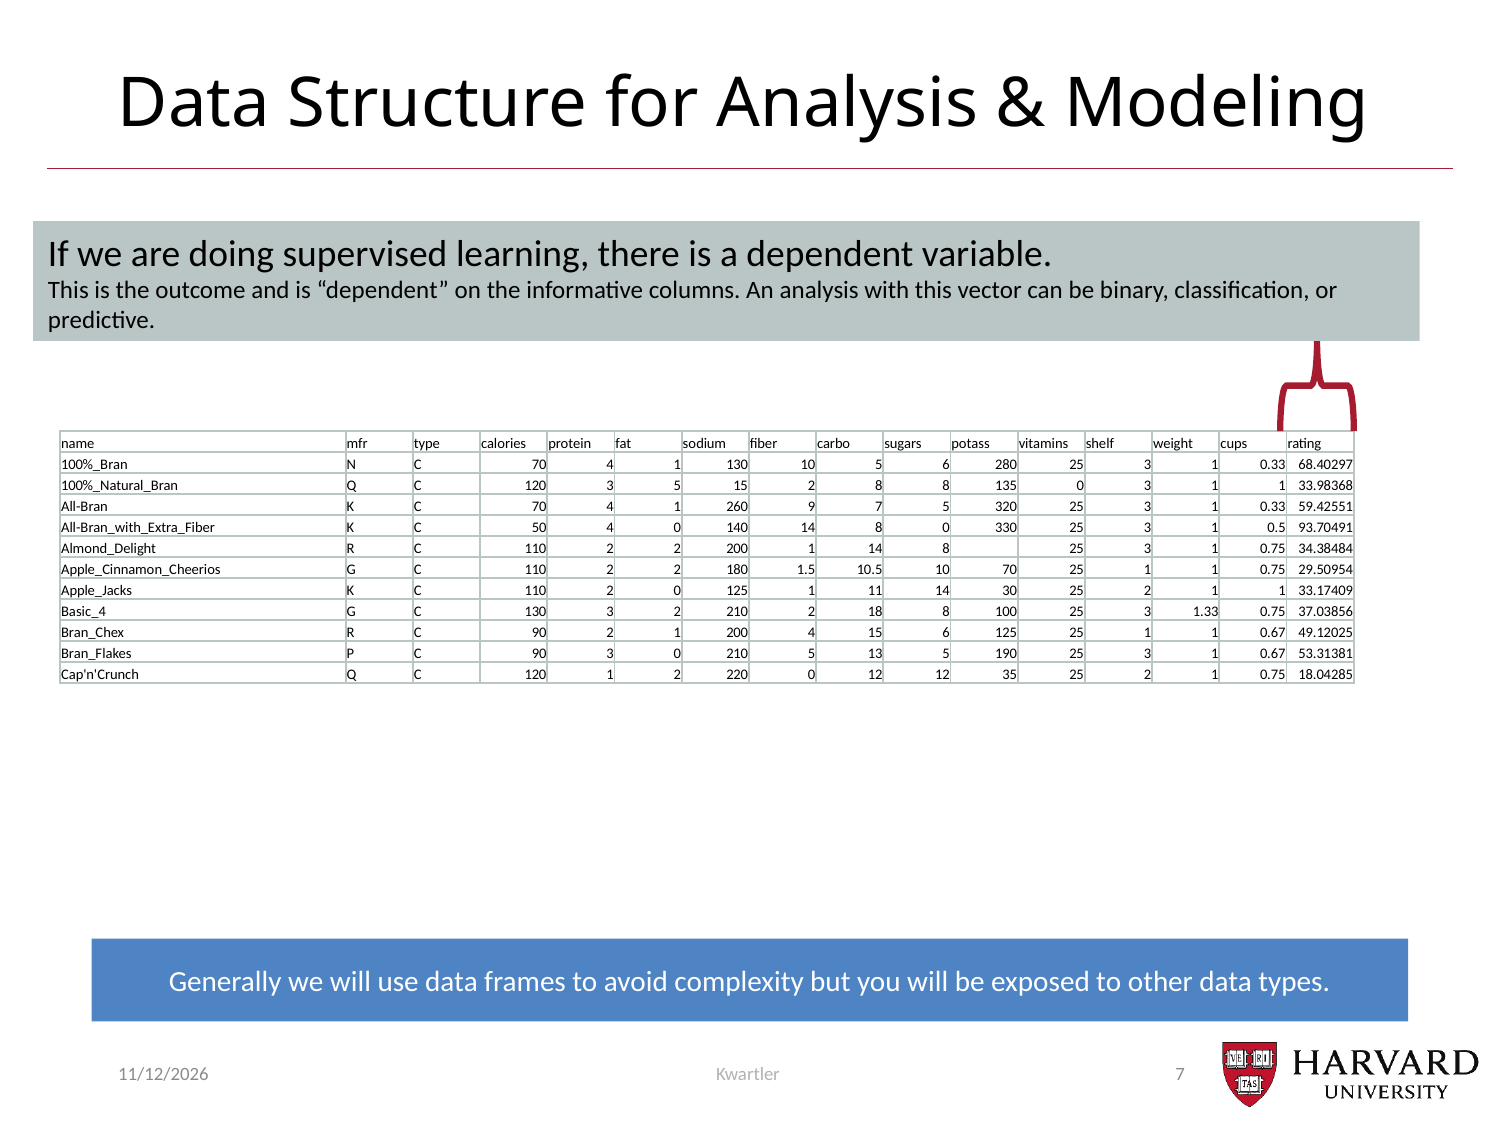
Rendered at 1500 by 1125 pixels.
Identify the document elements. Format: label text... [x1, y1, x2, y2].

table_cell 4 [548, 516, 614, 535]
table_cell 3 [1086, 495, 1151, 514]
table_cell C [414, 663, 479, 682]
table_cell 0 [1019, 474, 1084, 493]
table_cell 1 [750, 579, 815, 598]
table_cell 3 [1086, 453, 1151, 472]
table_cell 2 [750, 474, 815, 493]
table_cell 2 [548, 621, 614, 640]
table_cell C [414, 516, 479, 535]
table_cell 3 [1086, 600, 1151, 619]
table_cell 53.31381 [1287, 642, 1353, 661]
table_cell 15 [817, 621, 882, 640]
table_cell 10.5 [817, 558, 882, 577]
table_cell 49.12025 [1287, 621, 1353, 640]
table_cell 6 [884, 621, 950, 640]
table_cell Q [347, 663, 412, 682]
table_cell 5 [615, 474, 681, 493]
table_cell 140 [683, 516, 748, 535]
table_cell 13 [817, 642, 882, 661]
table_cell All-Bran_with_Extra_Fiber [61, 516, 345, 535]
table_cell 29.50954 [1287, 558, 1353, 577]
text_box If we are doing supervised learning, there is a dependent variable. This is the outcome and is “dependent” on the informative columns. An analysis with this vector can be binary, classification, or predictive. [33, 221, 1420, 341]
picture [1200, 1024, 1500, 1125]
table_cell 25 [1019, 558, 1084, 577]
table_cell Bran_Chex [61, 621, 345, 640]
table_cell 25 [1019, 495, 1084, 514]
table_header carbo [817, 432, 882, 451]
table_cell 33.98368 [1287, 474, 1353, 493]
table_cell 10 [884, 558, 950, 577]
table_cell Basic_4 [61, 600, 345, 619]
table_cell 90 [481, 621, 546, 640]
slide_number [103, 1042, 441, 1103]
table_cell C [414, 600, 479, 619]
table_header sugars [884, 432, 950, 451]
table_cell C [414, 474, 479, 493]
table_cell 6 [884, 453, 950, 472]
table_cell 1 [1153, 474, 1218, 493]
table_cell 3 [1086, 516, 1151, 535]
table_cell 0 [884, 516, 950, 535]
table_cell C [414, 579, 479, 598]
table_cell 25 [1019, 621, 1084, 640]
table_cell C [414, 558, 479, 577]
table_cell 1 [1086, 621, 1151, 640]
table_cell 5 [884, 495, 950, 514]
table_cell K [347, 516, 412, 535]
table_cell 14 [750, 516, 815, 535]
table_cell R [347, 621, 412, 640]
table_header vitamins [1019, 432, 1084, 451]
table_header weight [1153, 432, 1218, 451]
table_header potass [951, 432, 1017, 451]
table_cell 1 [615, 621, 681, 640]
table_cell 0.5 [1220, 516, 1286, 535]
table_cell 260 [683, 495, 748, 514]
table_cell 70 [481, 495, 546, 514]
table_cell K [347, 495, 412, 514]
table_cell 3 [548, 642, 614, 661]
table_cell 0.33 [1220, 495, 1286, 514]
table_cell 25 [1019, 537, 1084, 556]
table_cell K [347, 579, 412, 598]
table_cell 2 [548, 579, 614, 598]
table_header fat [615, 432, 681, 451]
table_cell 330 [951, 516, 1017, 535]
table_cell Bran_Flakes [61, 642, 345, 661]
table_cell 1 [1220, 474, 1286, 493]
table_cell 4 [548, 453, 614, 472]
table_cell 180 [683, 558, 748, 577]
table_cell 8 [884, 537, 950, 556]
table_cell 2 [1086, 579, 1151, 598]
table_cell Apple_Cinnamon_Cheerios [61, 558, 345, 577]
table_header sodium [683, 432, 748, 451]
table_cell 68.40297 [1287, 453, 1353, 472]
table_cell 135 [951, 474, 1017, 493]
table_cell 0.75 [1220, 558, 1286, 577]
table_header protein [548, 432, 614, 451]
table_cell N [347, 453, 412, 472]
table_cell 33.17409 [1287, 579, 1353, 598]
table_cell C [414, 642, 479, 661]
table_cell Almond_Delight [61, 537, 345, 556]
table_cell 1 [1153, 621, 1218, 640]
slide_number 7 [1059, 1042, 1200, 1103]
table_header rating [1287, 432, 1353, 451]
table_cell 90 [481, 642, 546, 661]
table_cell Cap'n'Crunch [61, 663, 345, 682]
table_cell 2 [615, 663, 681, 682]
table_cell 93.70491 [1287, 516, 1353, 535]
table_cell 10 [750, 453, 815, 472]
table_cell 8 [817, 474, 882, 493]
table_cell Q [347, 474, 412, 493]
table_cell 210 [683, 642, 748, 661]
table_cell 2 [615, 558, 681, 577]
table_cell 2 [615, 600, 681, 619]
table_cell 0.33 [1220, 453, 1286, 472]
table_cell All-Bran [61, 495, 345, 514]
table_cell G [347, 558, 412, 577]
table_cell 200 [683, 537, 748, 556]
table_cell 9 [750, 495, 815, 514]
text_box Generally we will use data frames to avoid complexity but you will be exposed to other data types. [91, 937, 1409, 1022]
table_cell P [347, 642, 412, 661]
table_cell 3 [548, 600, 614, 619]
table_cell 14 [817, 537, 882, 556]
table_cell 1 [1153, 579, 1218, 598]
table_cell 110 [481, 558, 546, 577]
table_cell C [414, 495, 479, 514]
table_cell 8 [884, 600, 950, 619]
table_cell 37.03856 [1287, 600, 1353, 619]
text_box [1279, 341, 1355, 432]
table_cell 1 [615, 495, 681, 514]
table_cell 2 [750, 600, 815, 619]
table_cell 190 [951, 642, 1017, 661]
table_cell 1 [1153, 516, 1218, 535]
table_cell 100 [951, 600, 1017, 619]
table_cell 18.04285 [1287, 663, 1353, 682]
table_cell 59.42551 [1287, 495, 1353, 514]
table_cell C [414, 453, 479, 472]
table_cell 35 [951, 663, 1017, 682]
table_cell 25 [1019, 579, 1084, 598]
table_cell 2 [548, 558, 614, 577]
table_cell 5 [884, 642, 950, 661]
table_cell 50 [481, 516, 546, 535]
table_cell 2 [615, 537, 681, 556]
table_cell 34.38484 [1287, 537, 1353, 556]
table_cell 0.75 [1220, 537, 1286, 556]
table_cell 4 [548, 495, 614, 514]
table_header shelf [1086, 432, 1151, 451]
table_cell 130 [481, 600, 546, 619]
footer Kwartler [496, 1042, 1004, 1103]
table_cell 12 [884, 663, 950, 682]
table_cell 100%_Natural_Bran [61, 474, 345, 493]
table_cell 11 [817, 579, 882, 598]
table_header type [414, 432, 479, 451]
table_cell 3 [1086, 642, 1151, 661]
title Data Structure for Analysis & Modeling [103, 59, 1397, 157]
table_cell 1 [1153, 663, 1218, 682]
table_cell 7 [817, 495, 882, 514]
table_cell 2 [1086, 663, 1151, 682]
table_cell 1 [1153, 453, 1218, 472]
table_cell 30 [951, 579, 1017, 598]
table_cell 0 [615, 579, 681, 598]
table_cell 1.33 [1153, 600, 1218, 619]
table_header mfr [347, 432, 412, 451]
table_cell 220 [683, 663, 748, 682]
table_header fiber [750, 432, 815, 451]
table_cell 25 [1019, 642, 1084, 661]
table_cell 0.67 [1220, 621, 1286, 640]
table_cell 110 [481, 579, 546, 598]
table_cell 0.67 [1220, 642, 1286, 661]
table_header name [61, 432, 345, 451]
table_cell 2 [548, 537, 614, 556]
table_header calories [481, 432, 546, 451]
table_cell 120 [481, 663, 546, 682]
table_cell 200 [683, 621, 748, 640]
table_cell 70 [481, 453, 546, 472]
table_cell 5 [817, 453, 882, 472]
table_cell 8 [884, 474, 950, 493]
table_cell C [414, 621, 479, 640]
table_cell 25 [1019, 600, 1084, 619]
table_cell 1 [1153, 537, 1218, 556]
table_cell 125 [683, 579, 748, 598]
table_cell 0.75 [1220, 600, 1286, 619]
table_cell 0 [615, 642, 681, 661]
table_cell 1 [1086, 558, 1151, 577]
table_cell 25 [1019, 516, 1084, 535]
table_cell 1 [1153, 495, 1218, 514]
table_cell 1 [1153, 558, 1218, 577]
table_cell 125 [951, 621, 1017, 640]
table_cell 1.5 [750, 558, 815, 577]
table_cell 1 [750, 537, 815, 556]
table_cell 3 [1086, 537, 1151, 556]
table_header cups [1220, 432, 1286, 451]
table_cell 8 [817, 516, 882, 535]
table_cell 0 [615, 516, 681, 535]
table_cell 110 [481, 537, 546, 556]
table_cell Apple_Jacks [61, 579, 345, 598]
table_cell 0.75 [1220, 663, 1286, 682]
table_cell 120 [481, 474, 546, 493]
table_cell 1 [1220, 579, 1286, 598]
table_cell 0 [750, 663, 815, 682]
table_cell [951, 537, 1017, 556]
table_cell 3 [1086, 474, 1151, 493]
table_cell C [414, 537, 479, 556]
table_cell 15 [683, 474, 748, 493]
table_cell R [347, 537, 412, 556]
table_cell 130 [683, 453, 748, 472]
table_cell 1 [548, 663, 614, 682]
table_cell 210 [683, 600, 748, 619]
table_cell 4 [750, 621, 815, 640]
table_cell 70 [951, 558, 1017, 577]
table_cell 3 [548, 474, 614, 493]
table_cell 12 [817, 663, 882, 682]
table_cell 25 [1019, 453, 1084, 472]
table_cell 5 [750, 642, 815, 661]
table_cell 320 [951, 495, 1017, 514]
table_cell 1 [615, 453, 681, 472]
table_cell 280 [951, 453, 1017, 472]
table_cell 14 [884, 579, 950, 598]
table_cell G [347, 600, 412, 619]
table_cell 25 [1019, 663, 1084, 682]
table_cell 1 [1153, 642, 1218, 661]
table_cell 18 [817, 600, 882, 619]
table_cell 100%_Bran [61, 453, 345, 472]
